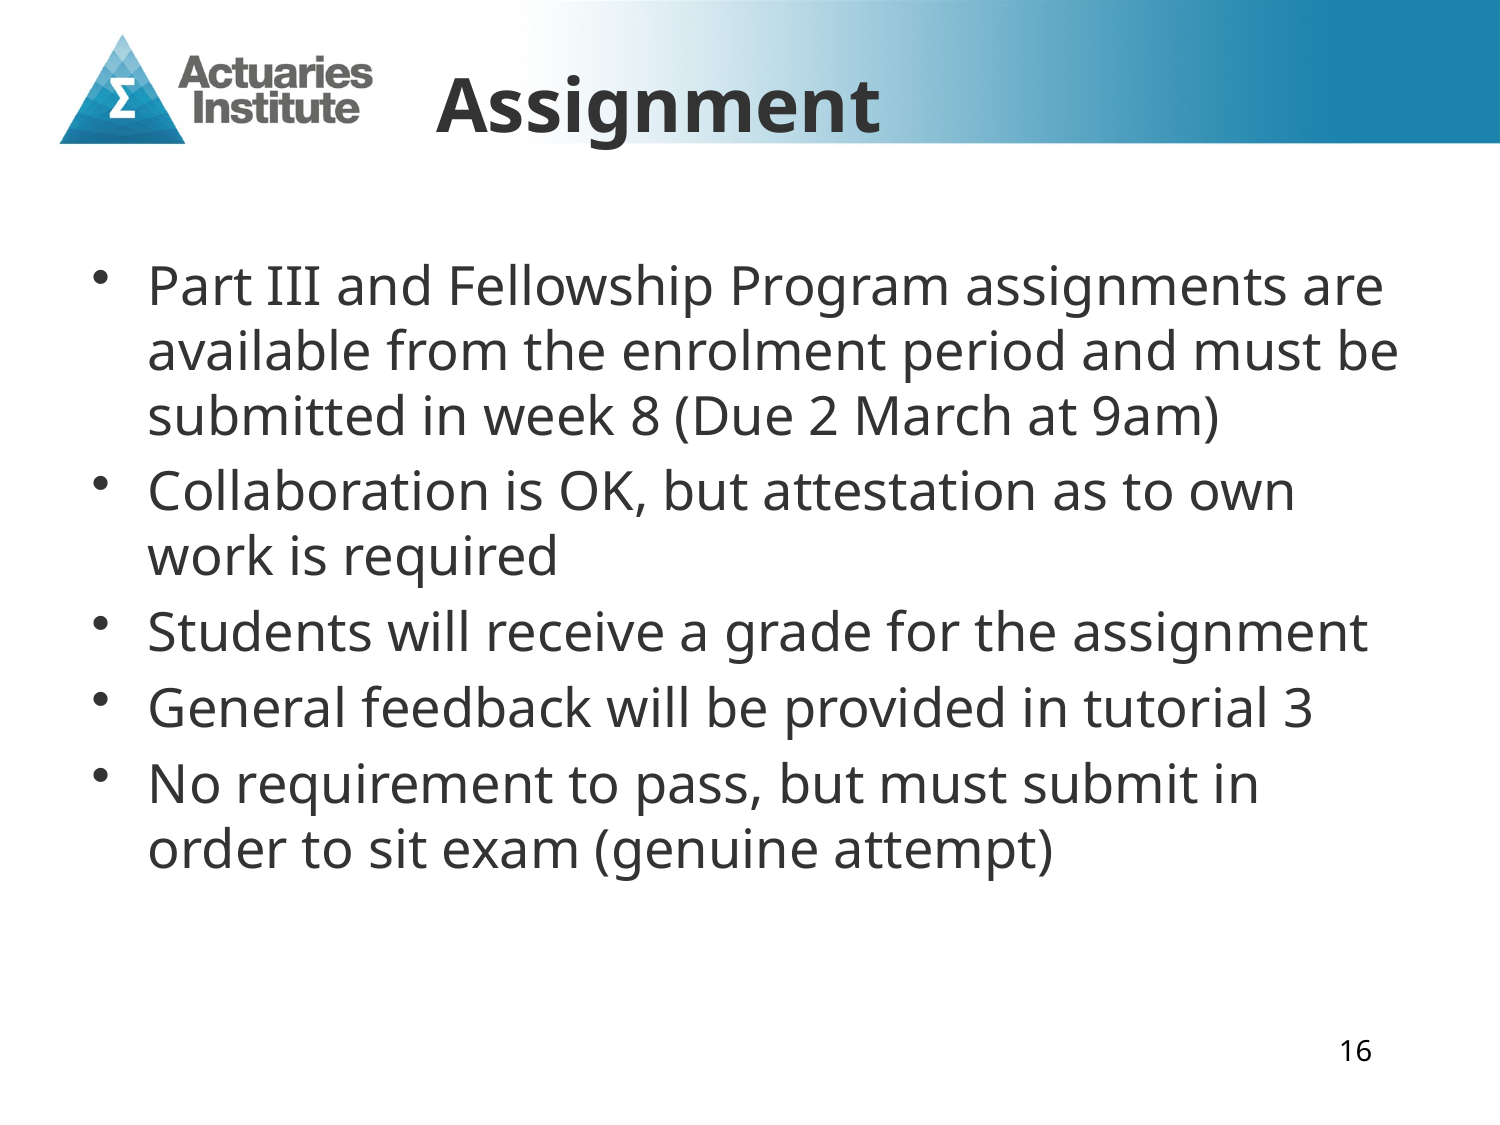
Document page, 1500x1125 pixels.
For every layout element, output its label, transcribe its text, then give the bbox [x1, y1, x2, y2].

picture [0, 0, 1500, 150]
list Part III and Fellowship Program assignments are available from the enrolment period and must be submitted in week 8 (Due 2 March at 9am) Collaboration is OK, but attestation as to own work is required Students will receive a grade for the assignment General feedback will be provided in tutorial 3 No requirement to pass, but must submit in order to sit exam (genuine attempt) [76, 243, 1427, 1057]
slide_number 16 [1312, 1024, 1388, 1101]
title Assignment [266, 8, 1500, 197]
